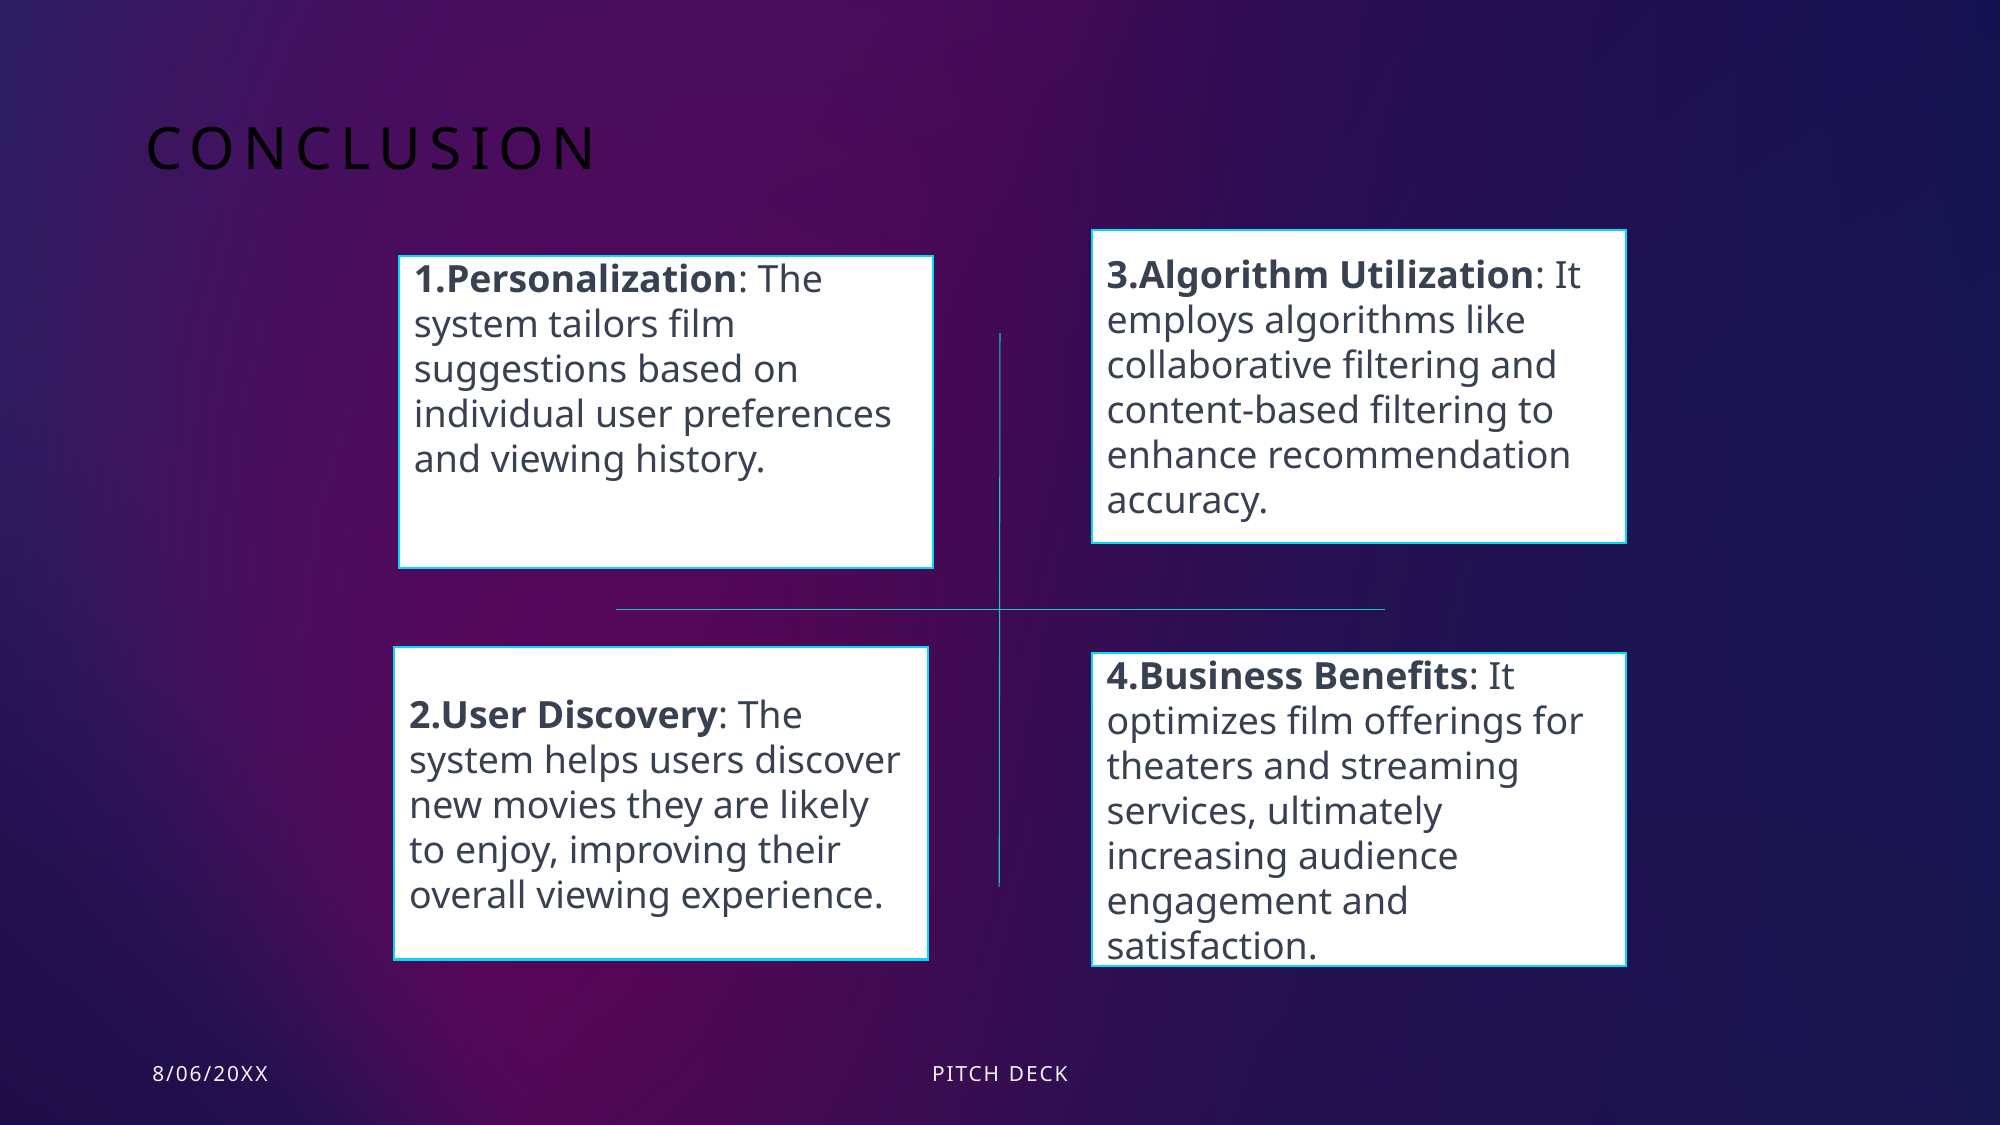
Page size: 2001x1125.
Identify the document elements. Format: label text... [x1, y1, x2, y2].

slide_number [137, 1042, 588, 1103]
title CONCLUSION [130, 117, 929, 178]
text_box 4.Business Benefits: It optimizes film offerings for theaters and streaming services, ultimately increasing audience engagement and satisfaction. [1091, 652, 1627, 967]
text_box Personalization: The system tailors film suggestions based on individual user preferences and viewing history. [398, 255, 934, 569]
text_box 2.User Discovery: The system helps users discover new movies they are likely to enjoy, improving their overall viewing experience. [393, 646, 929, 961]
footer PITCH DECK [662, 1042, 1338, 1103]
text_box 3.Algorithm Utilization: It employs algorithms like collaborative filtering and content-based filtering to enhance recommendation accuracy. [1091, 229, 1627, 544]
